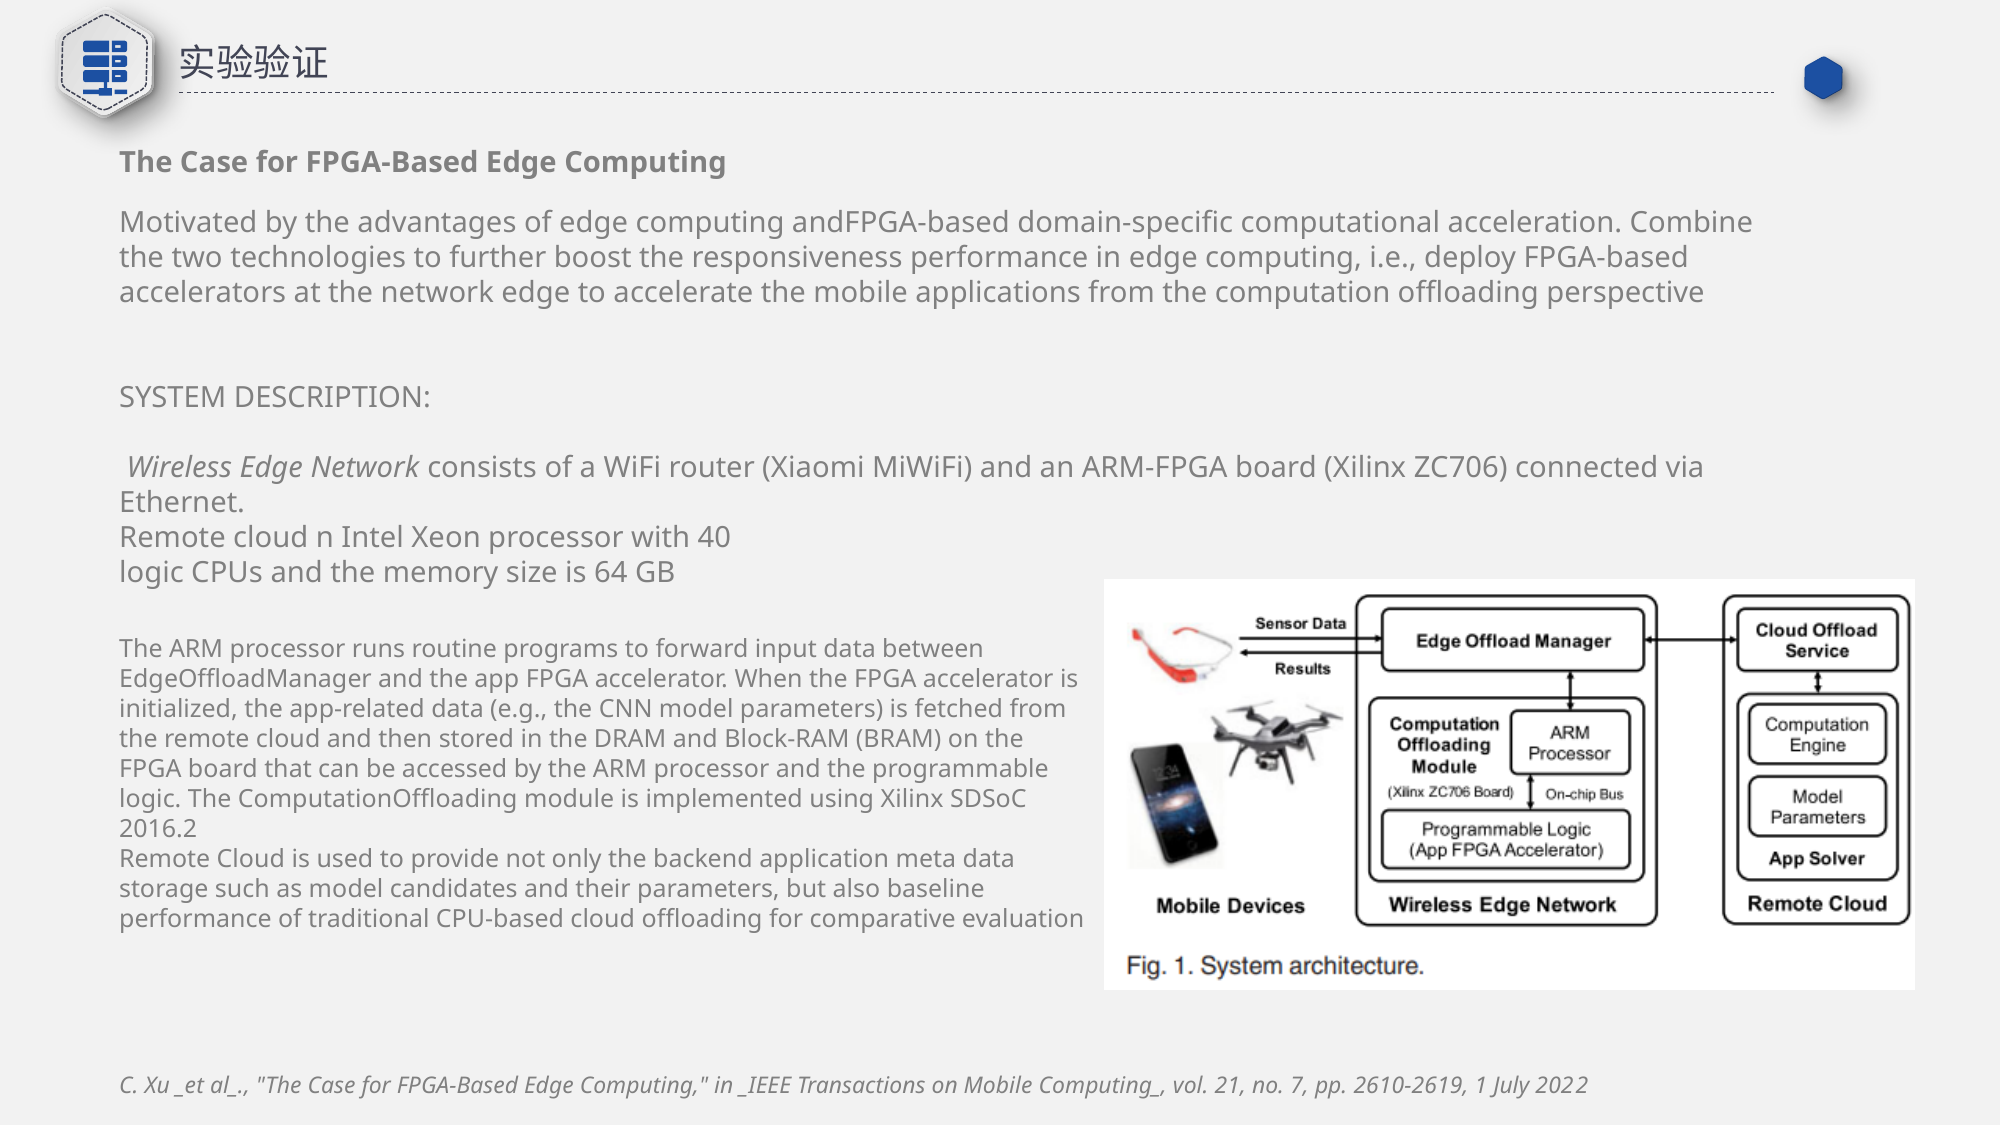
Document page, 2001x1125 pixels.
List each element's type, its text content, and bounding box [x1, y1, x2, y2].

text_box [49, 12, 160, 112]
text_box 实验验证 [167, 33, 475, 90]
text_box C. Xu _et al_., "The Case for FPGA-Based Edge Computing," in _IEEE Transactions on Mobile Computing_, vol. 21, no. 7, pp. 2610-2619, 1 July 2022 [104, 1062, 1767, 1105]
text_box The Case for FPGA-Based Edge Computing [104, 135, 1105, 186]
picture [1104, 579, 1915, 990]
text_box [1802, 58, 1845, 97]
text_box Motivated by the advantages of edge computing andFPGA-based domain-specific computational acceleration. Combine the two technologies to further boost the responsiveness performance in edge computing, i.e., deploy FPGA-based accelerators at the network edge to accelerate the mobile applications from the computation offloading perspective SYSTEM DESCRIPTION: Wireless Edge Network consists of a WiFi router (Xiaomi MiWiFi) and an ARM-FPGA board (Xilinx ZC706) connected via Ethernet. Remote cloud n Intel Xeon processor with 40 logic CPUs and the memory size is 64 GB [104, 195, 1820, 625]
text_box The ARM processor runs routine programs to forward input data between EdgeOffloadManager and the app FPGA accelerator. When the FPGA accelerator is initialized, the app-related data (e.g., the CNN model parameters) is fetched from the remote cloud and then stored in the DRAM and Block-RAM (BRAM) on the FPGA board that can be accessed by the ARM processor and the programmable logic. The ComputationOffloading module is implemented using Xilinx SDSoC 2016.2 Remote Cloud is used to provide not only the backend application meta data storage such as model candidates and their parameters, but also baseline performance of traditional CPU-based cloud offloading for comparative evaluation [104, 625, 1104, 940]
